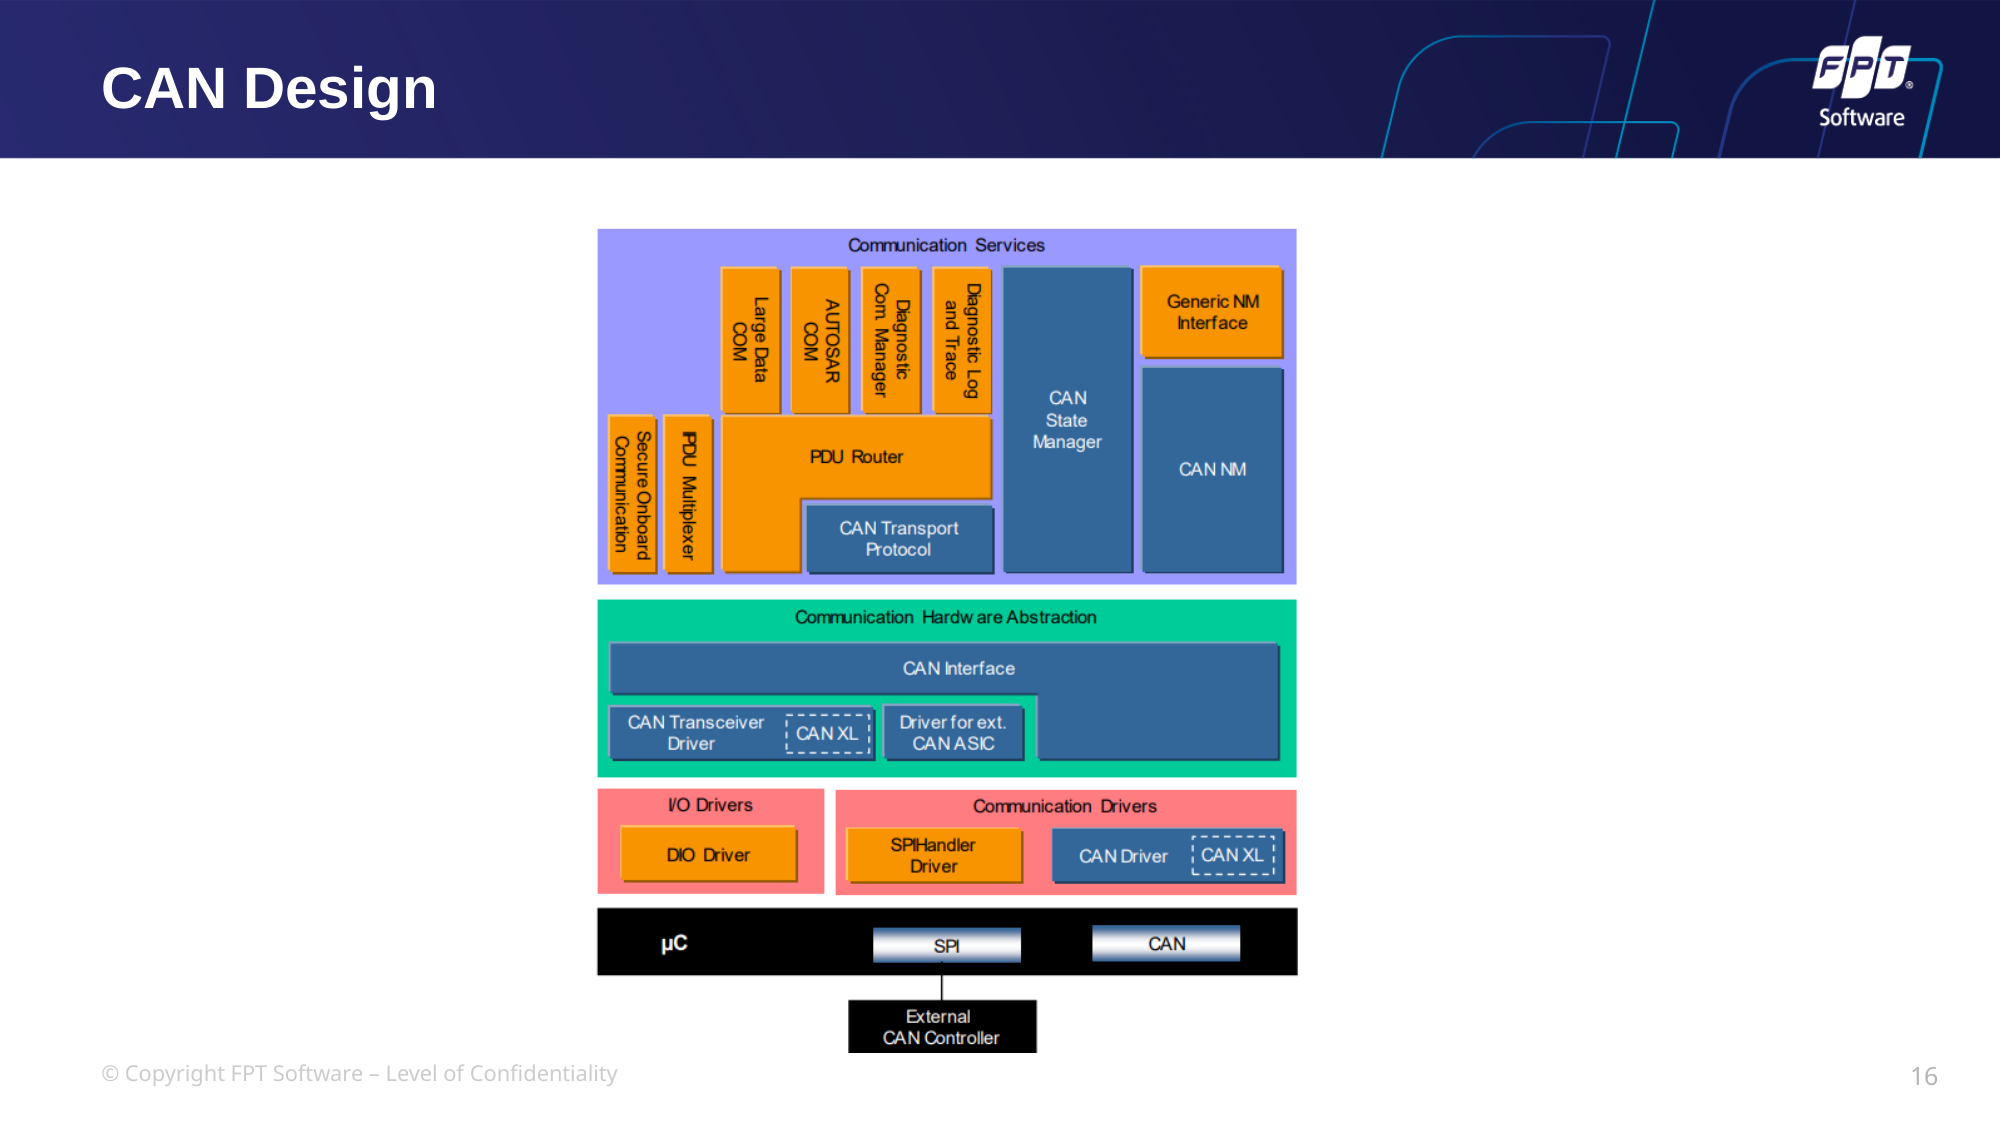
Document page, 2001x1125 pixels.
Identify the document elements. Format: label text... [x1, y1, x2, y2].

picture [594, 224, 1303, 1053]
picture [0, 0, 1672, 159]
slide_number 16 [1855, 1052, 1954, 1094]
title CAN Design [86, 31, 1812, 148]
picture [1649, 0, 2000, 159]
